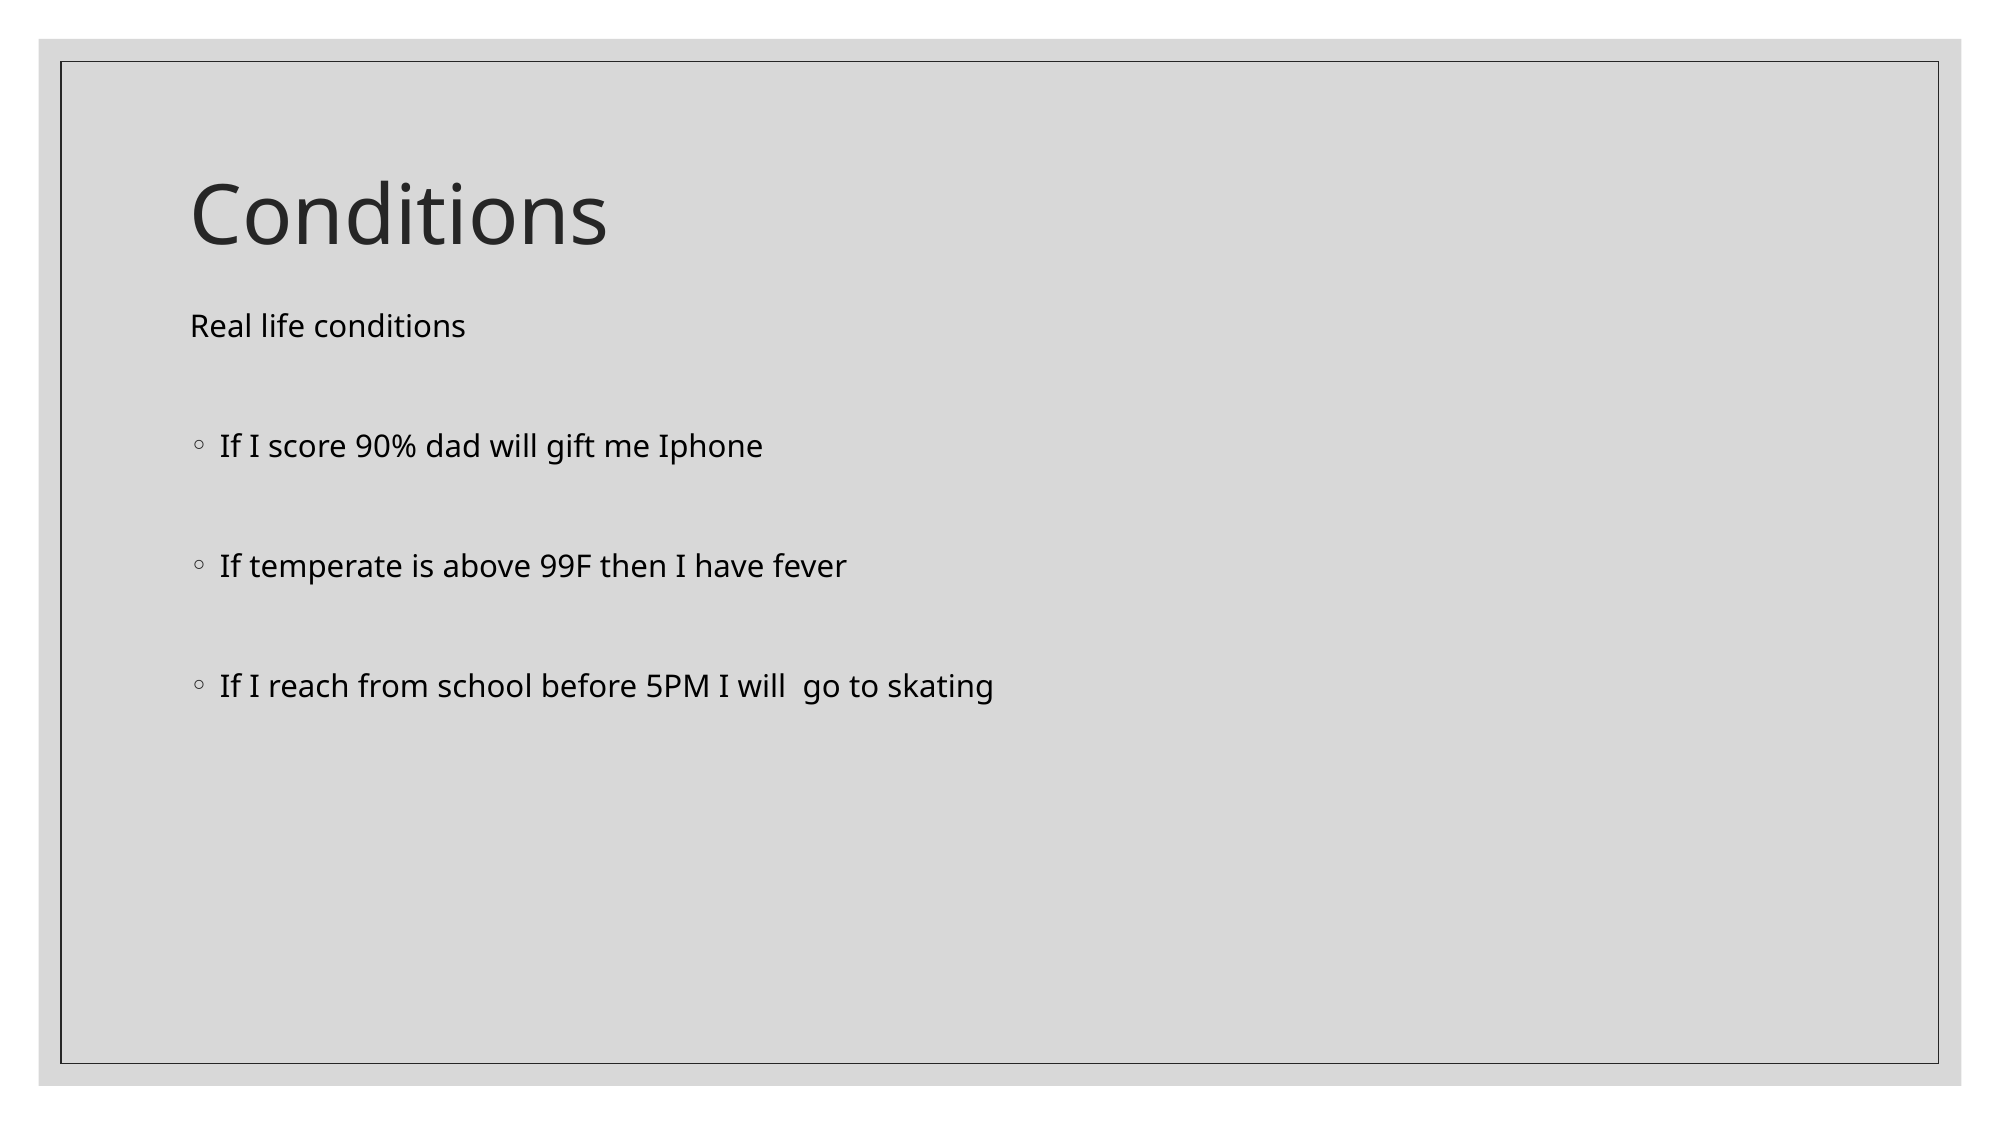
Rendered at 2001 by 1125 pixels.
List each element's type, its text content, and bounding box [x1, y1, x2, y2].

list Real life conditions If I score 90% dad will gift me Iphone If temperate is above 99F then I have fever If I reach from school before 5PM I will go to skating [174, 294, 1825, 927]
title Conditions [174, 105, 1825, 294]
